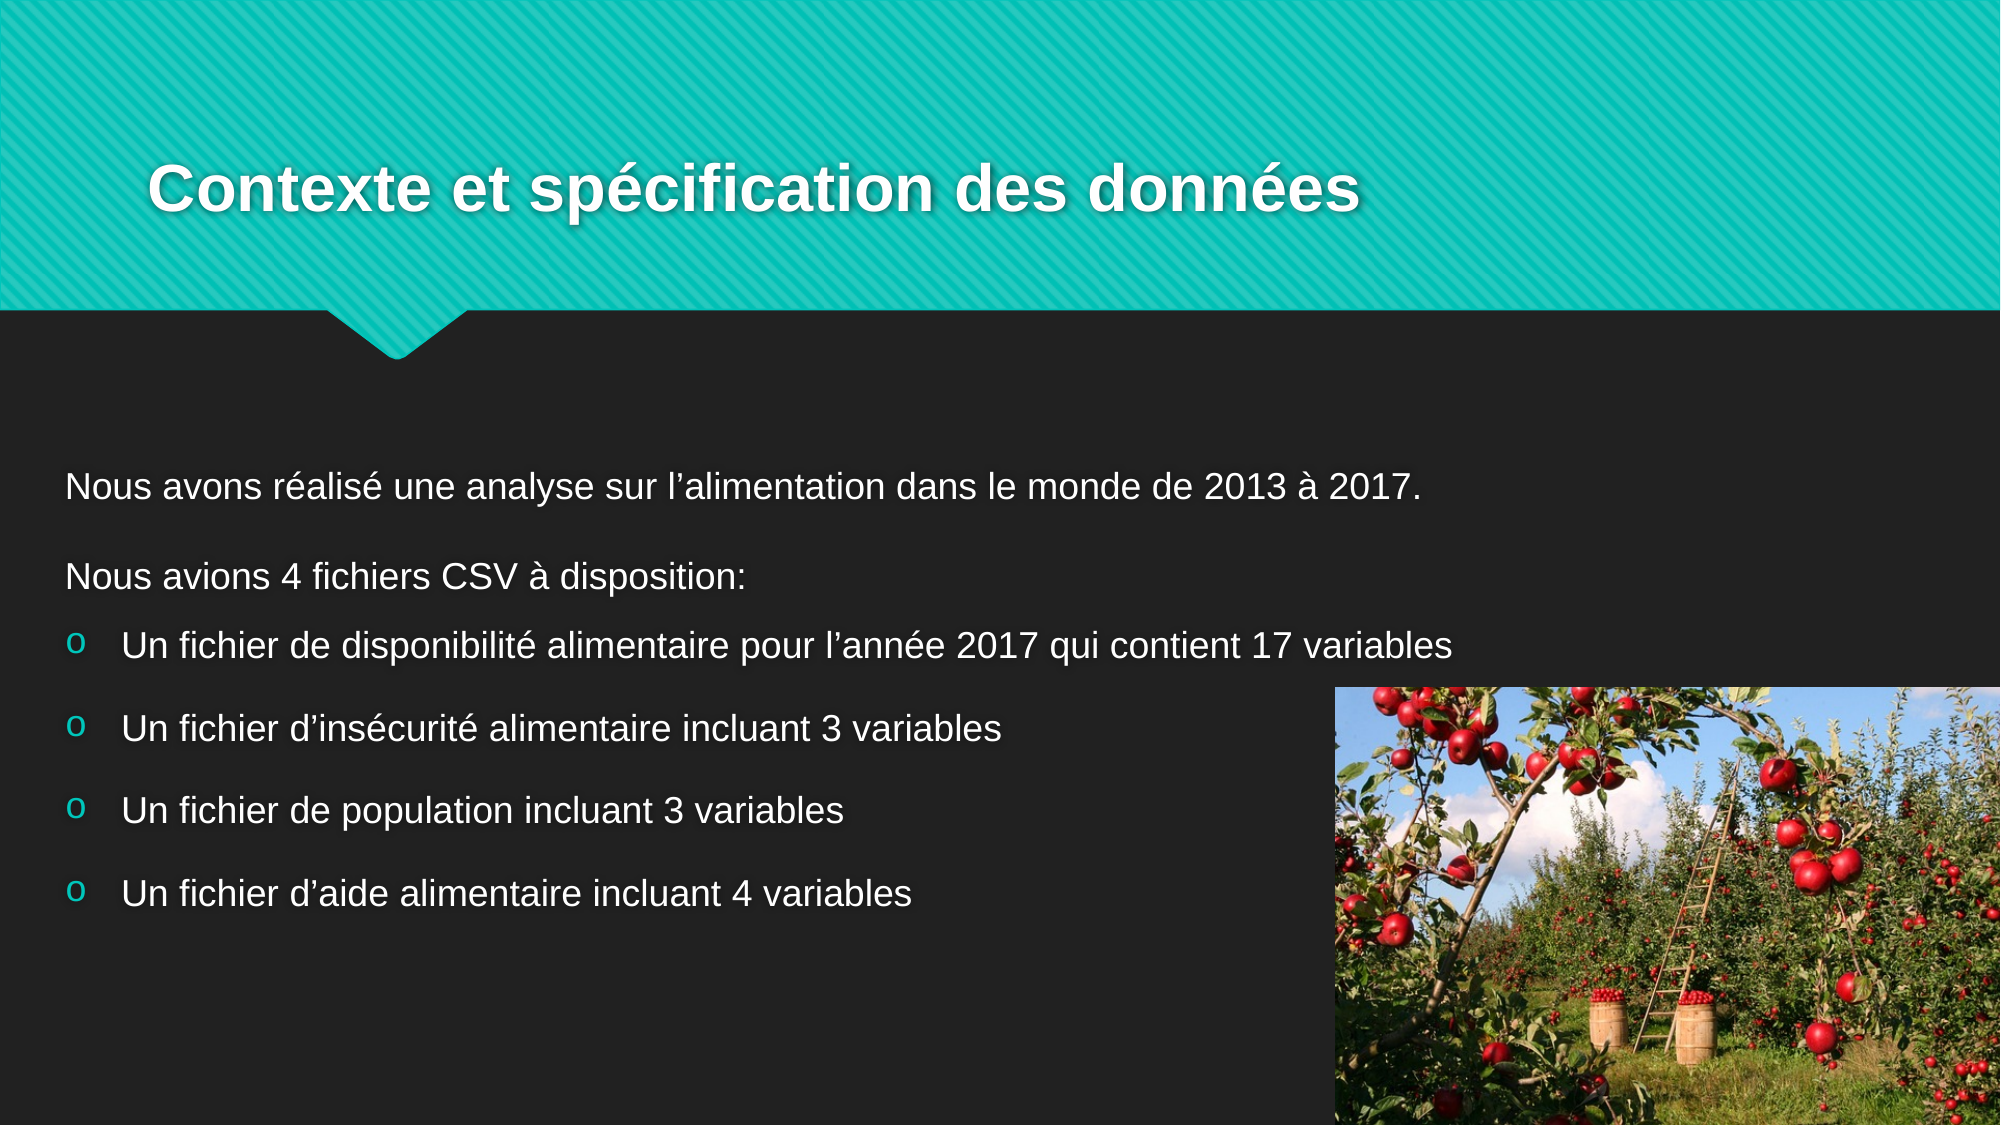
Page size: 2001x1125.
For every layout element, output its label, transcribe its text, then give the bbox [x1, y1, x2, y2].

title Contexte et spécification des données [132, 73, 1868, 233]
picture [1335, 687, 2000, 1125]
picture [1, 1, 1999, 357]
list Nous avons réalisé une analyse sur l’alimentation dans le monde de 2013 à 2017. Nous avions 4 fichiers CSV à disposition: Un fichier de disponibilité alimentaire pour l’année 2017 qui contient 17 variables Un fichier d’insécurité alimentaire incluant 3 variables Un fichier de population incluant 3 variables Un fichier d’aide alimentaire incluant 4 variables [31, 389, 1763, 987]
